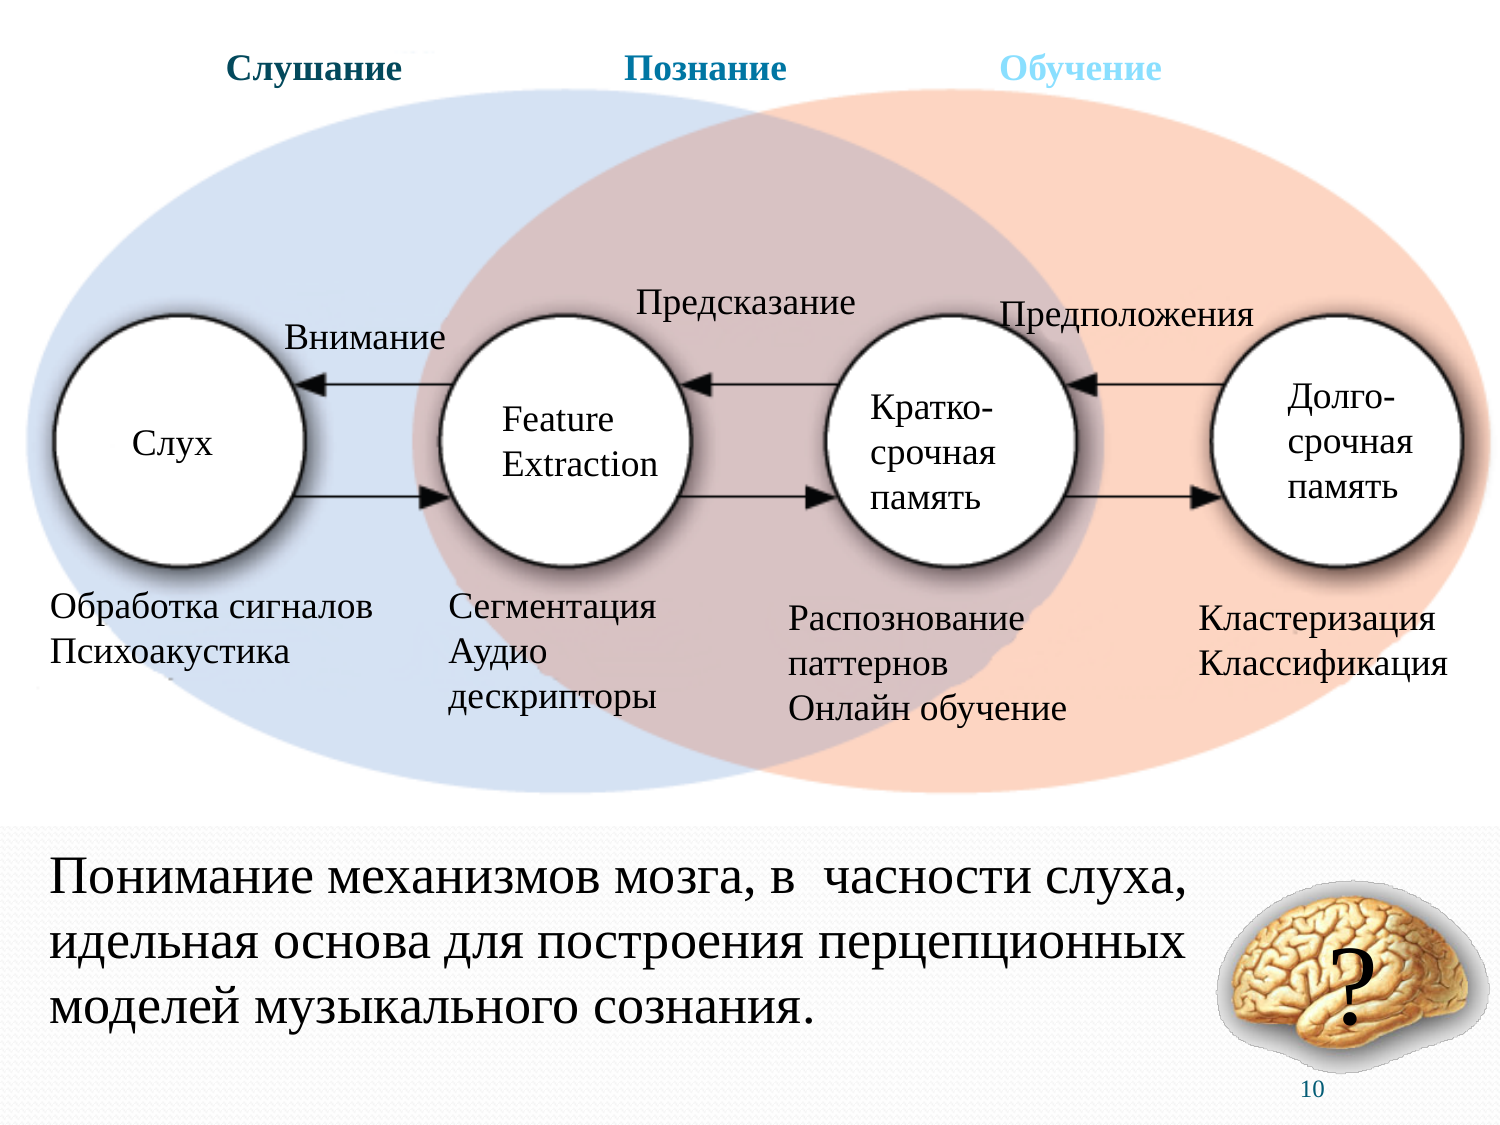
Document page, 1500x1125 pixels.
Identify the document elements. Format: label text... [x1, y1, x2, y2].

text_box Понимание механизмов мозга, в часности слуха, идельная основа для построения перцепционных моделей музыкального сознания. [35, 840, 1254, 1042]
slide_number 10 [1299, 1093, 1425, 1103]
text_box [0, 0, 1500, 826]
text_box Векторы свойств [1195, 868, 1202, 1042]
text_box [1202, 866, 1500, 1080]
